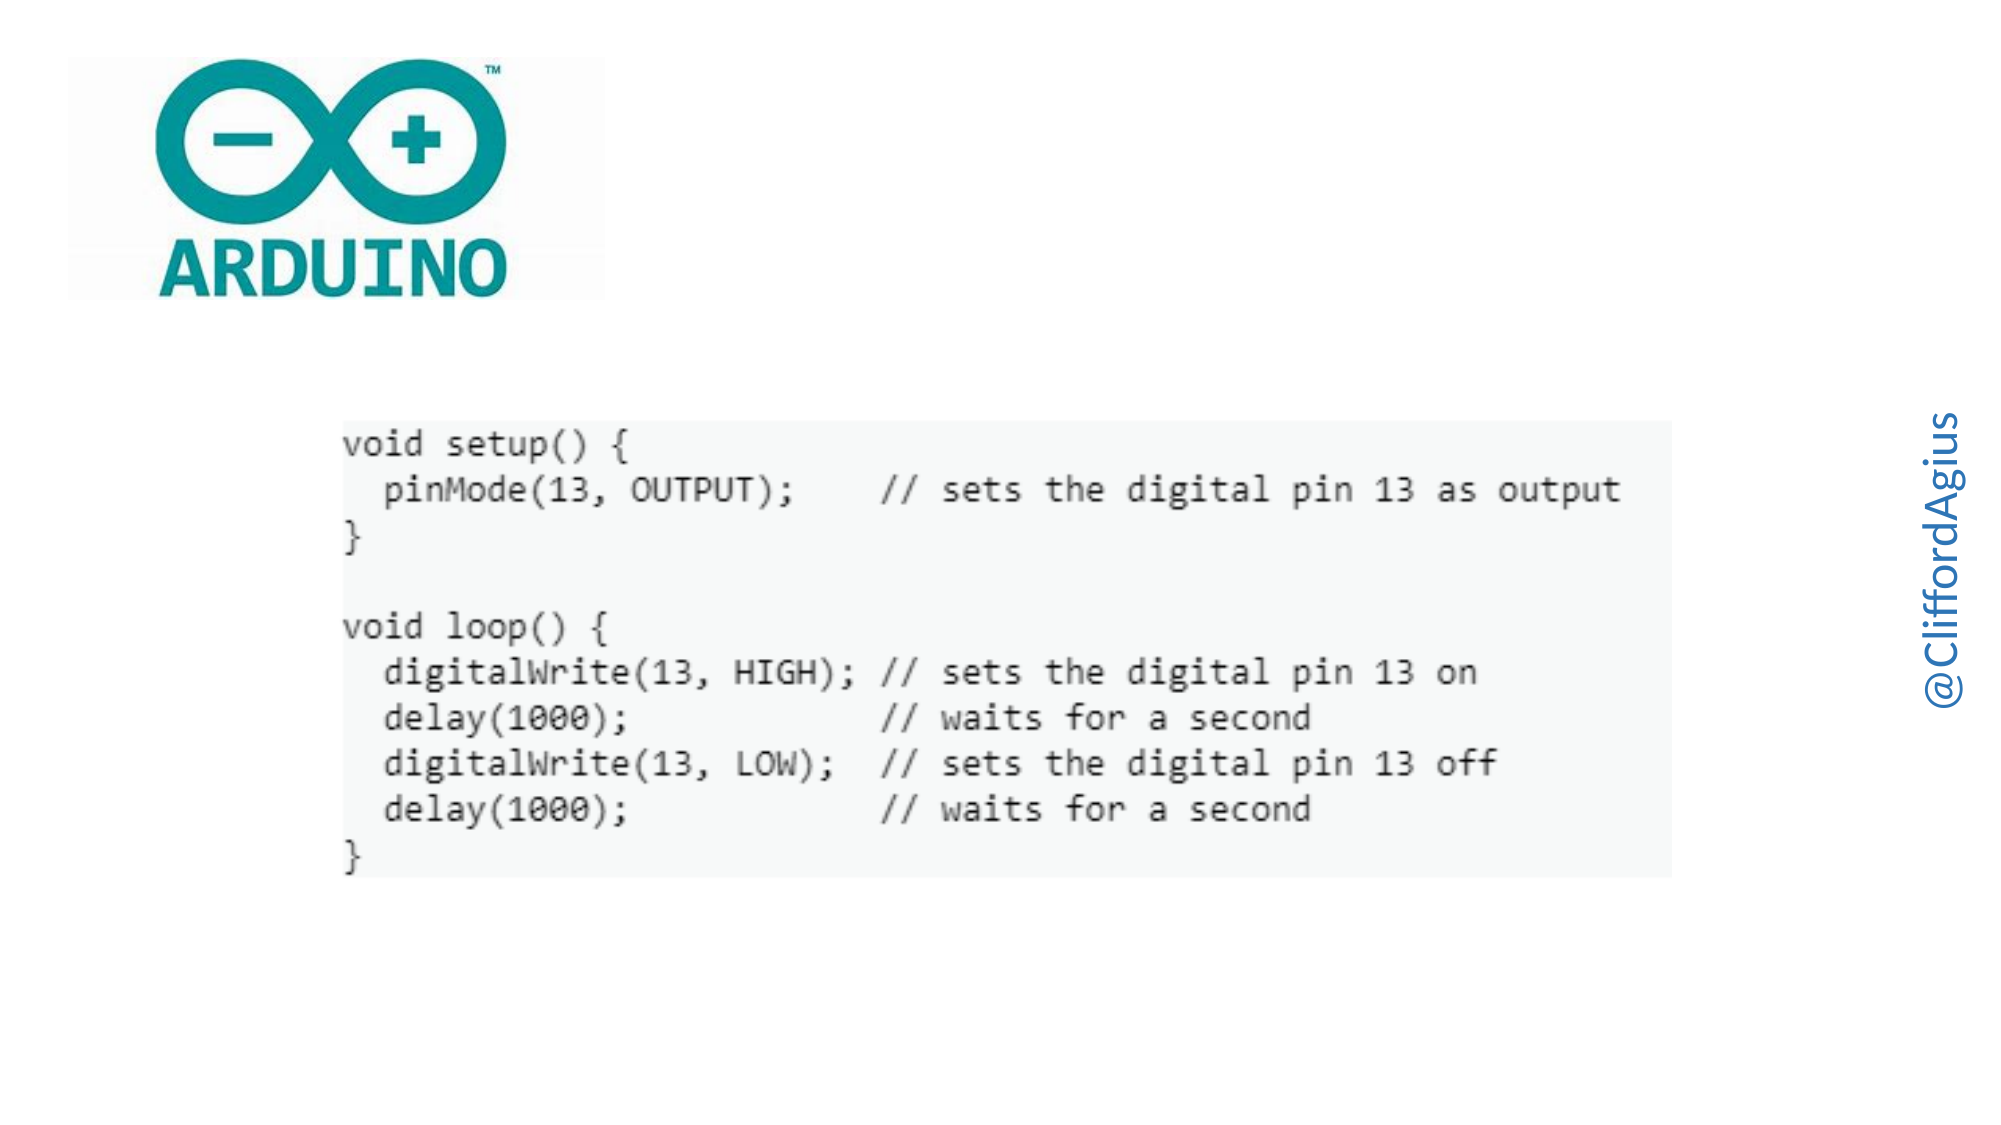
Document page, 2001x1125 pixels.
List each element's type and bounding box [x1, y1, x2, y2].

picture [336, 419, 1672, 890]
picture [68, 57, 605, 300]
